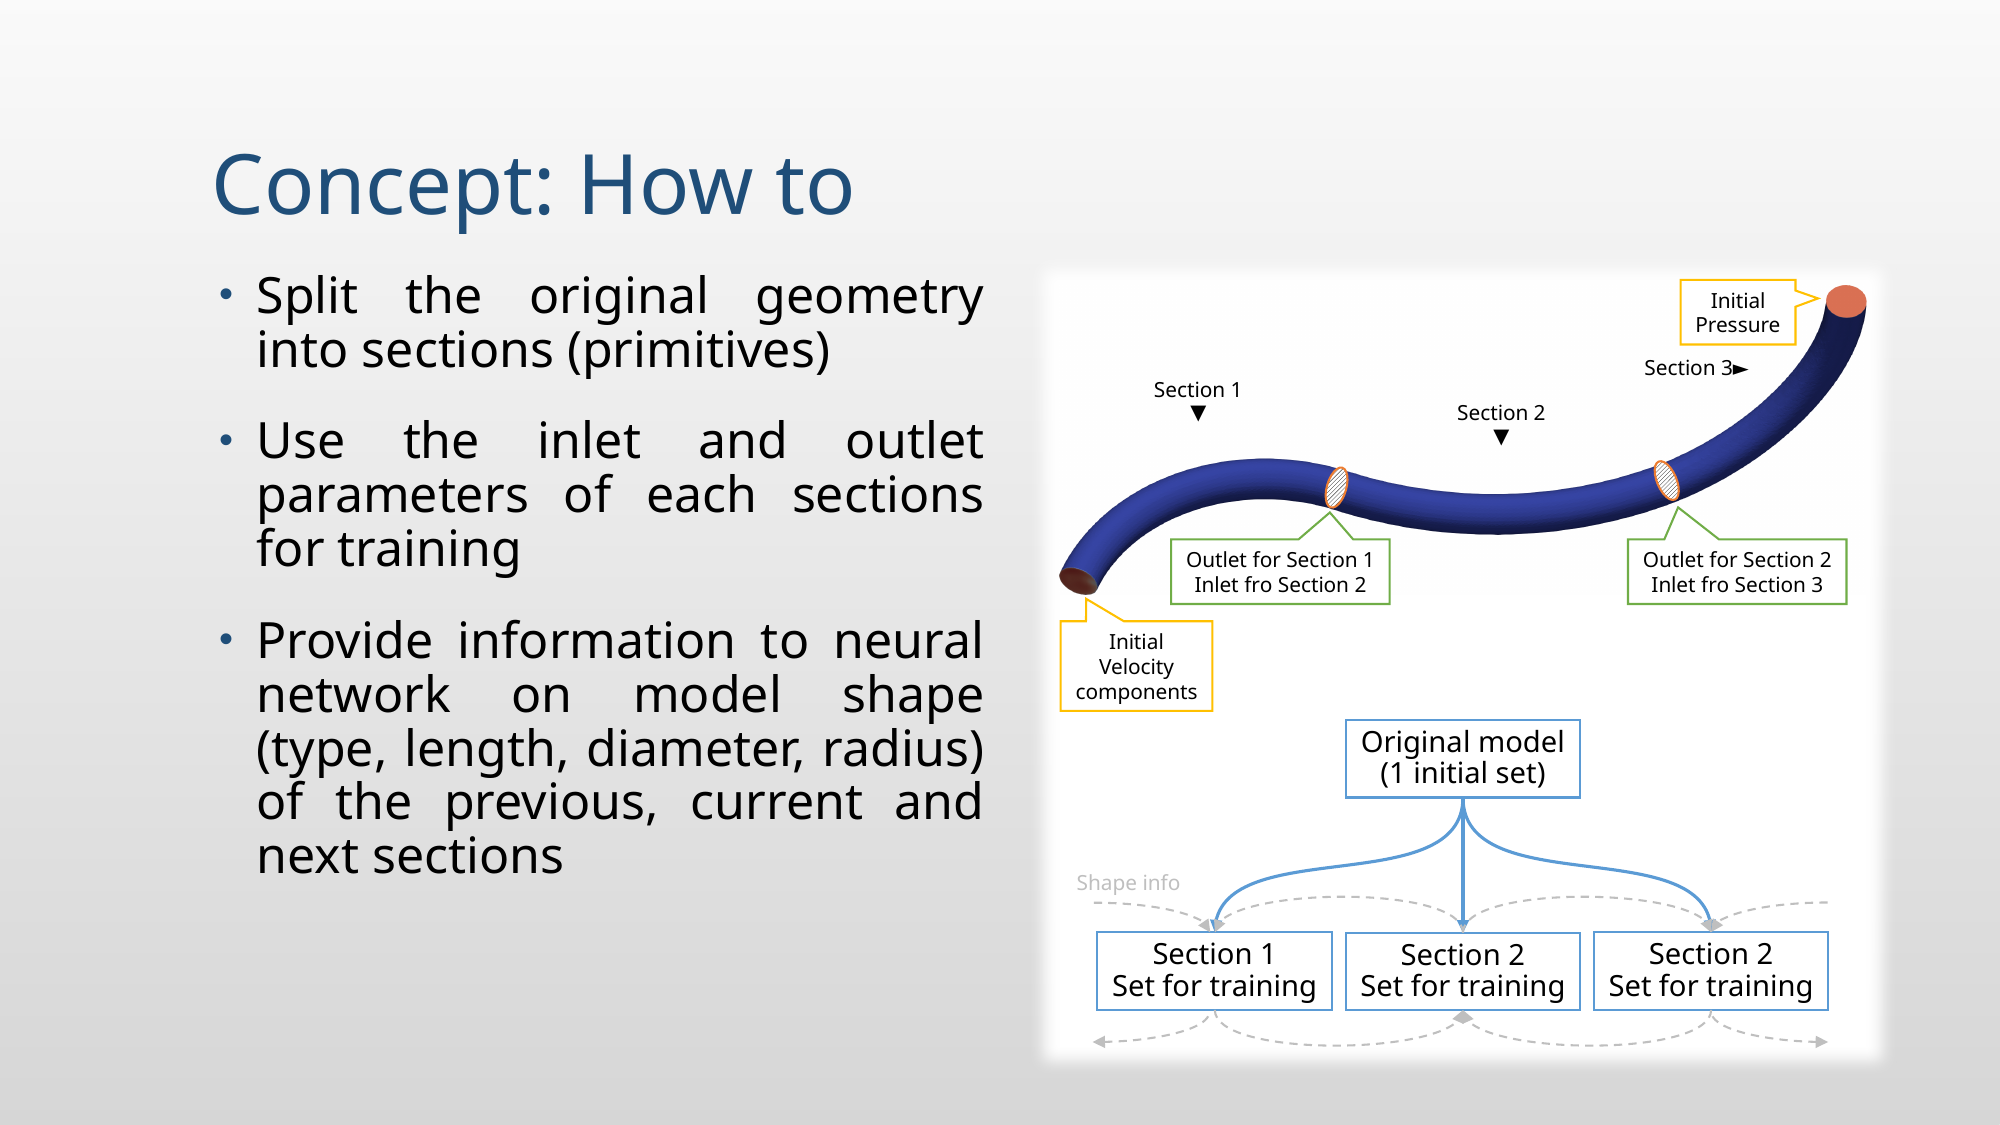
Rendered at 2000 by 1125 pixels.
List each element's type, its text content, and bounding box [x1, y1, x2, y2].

picture [1059, 285, 1867, 1047]
text_box Initial Pressure [1679, 278, 1797, 285]
title Concept: How to [196, 112, 1803, 263]
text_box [1520, 741, 1654, 990]
list Split the original geometry into sections (primitives) Use the inlet and outlet parameters of each sections for training Provide information to neural network on model shape (type, length, diameter, radius) of the previous, current and next sections [196, 262, 1000, 1013]
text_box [1272, 741, 1406, 990]
